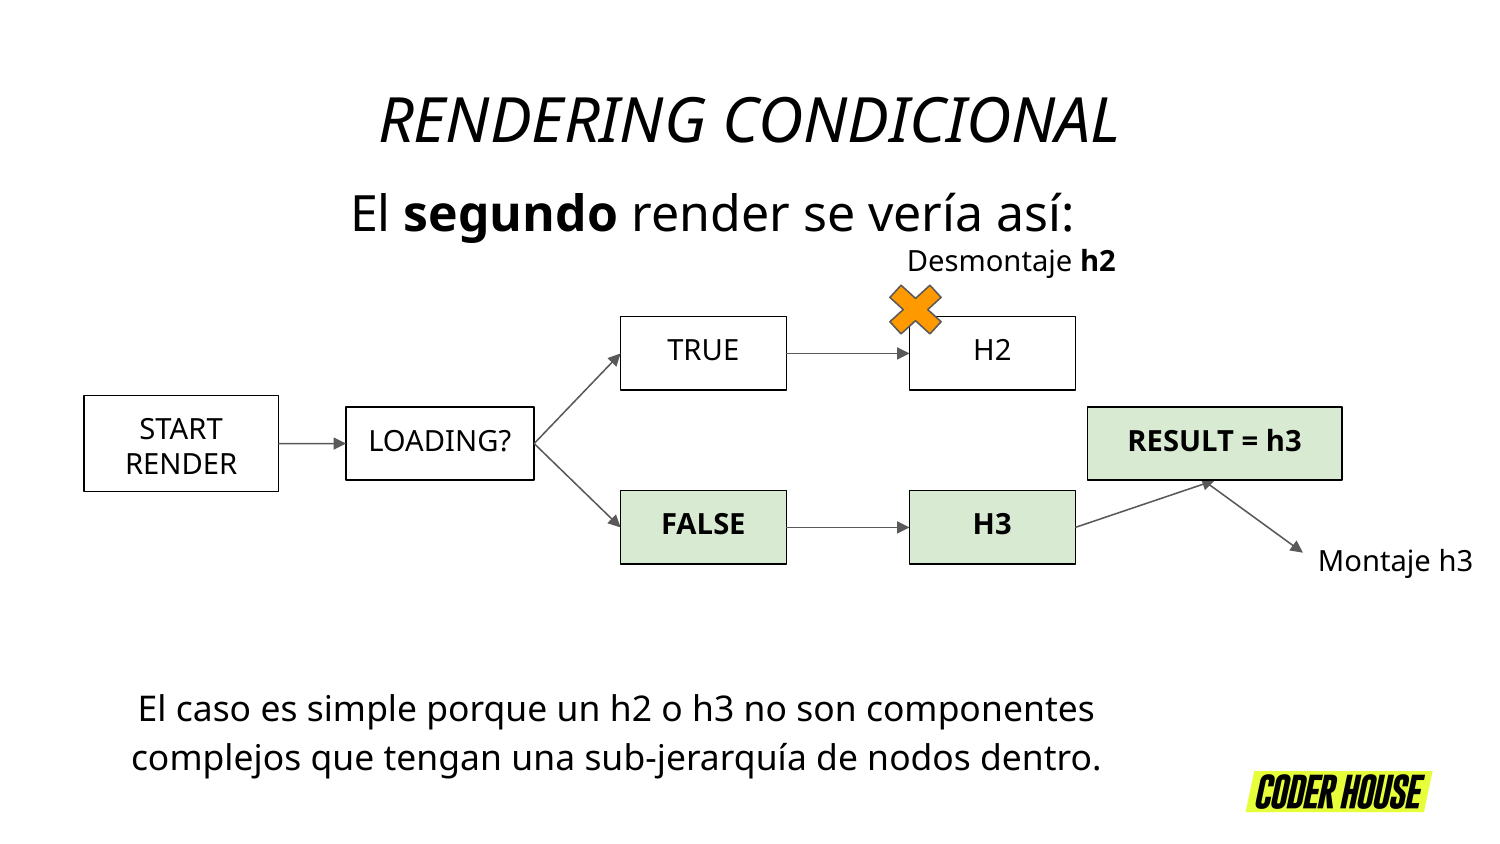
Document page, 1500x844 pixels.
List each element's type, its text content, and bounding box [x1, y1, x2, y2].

text_box START RENDER [83, 395, 279, 492]
text_box H3 [909, 490, 1076, 565]
picture [1241, 764, 1437, 819]
text_box Desmontaje h2 [891, 227, 1147, 324]
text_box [1075, 480, 1206, 528]
text_box TRUE [620, 316, 787, 391]
text_box LOADING? [345, 406, 528, 481]
text_box RESULT = h3 [1087, 406, 1342, 481]
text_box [533, 443, 621, 528]
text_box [1206, 482, 1304, 553]
text_box El caso es simple porque un h2 o h3 no son componentes complejos que tengan una sub-jerarquía de nodos dentro. [60, 664, 1173, 791]
text_box H2 [909, 324, 1076, 391]
text_box FALSE [620, 490, 787, 565]
text_box [60, 677, 1366, 844]
text_box RENDERING CONDICIONAL [322, 53, 1178, 127]
text_box Montaje h3 [1302, 527, 1492, 635]
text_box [533, 353, 621, 443]
text_box [889, 285, 942, 334]
text_box El segundo render se vería así: [60, 157, 1366, 677]
